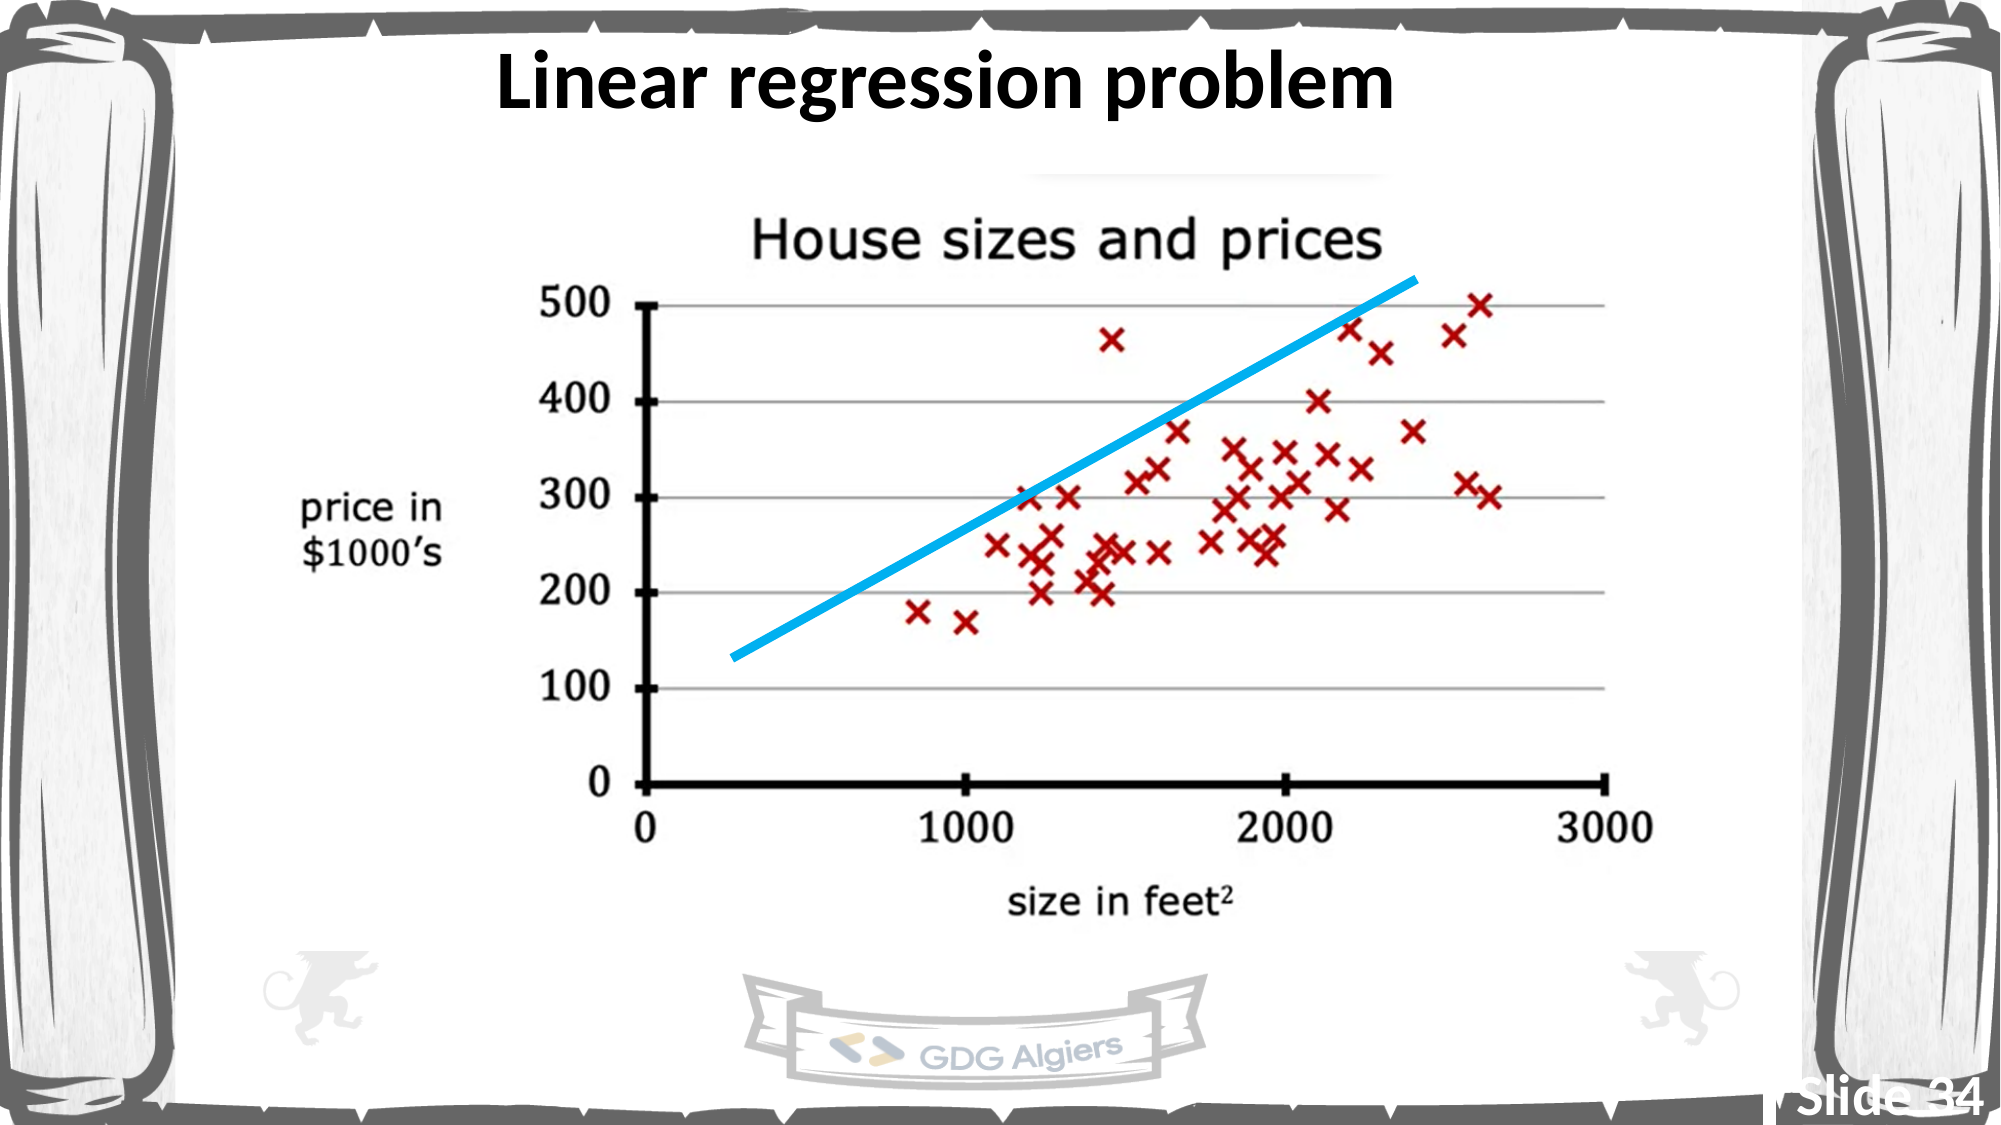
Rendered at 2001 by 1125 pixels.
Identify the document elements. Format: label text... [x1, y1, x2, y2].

slide_number Slide 34 [1550, 1062, 1769, 1123]
picture [0, 0, 2001, 1125]
slide_number Slide 34 [1770, 1062, 2000, 1123]
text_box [731, 279, 1417, 659]
list Linear regression problem [84, 28, 1810, 814]
